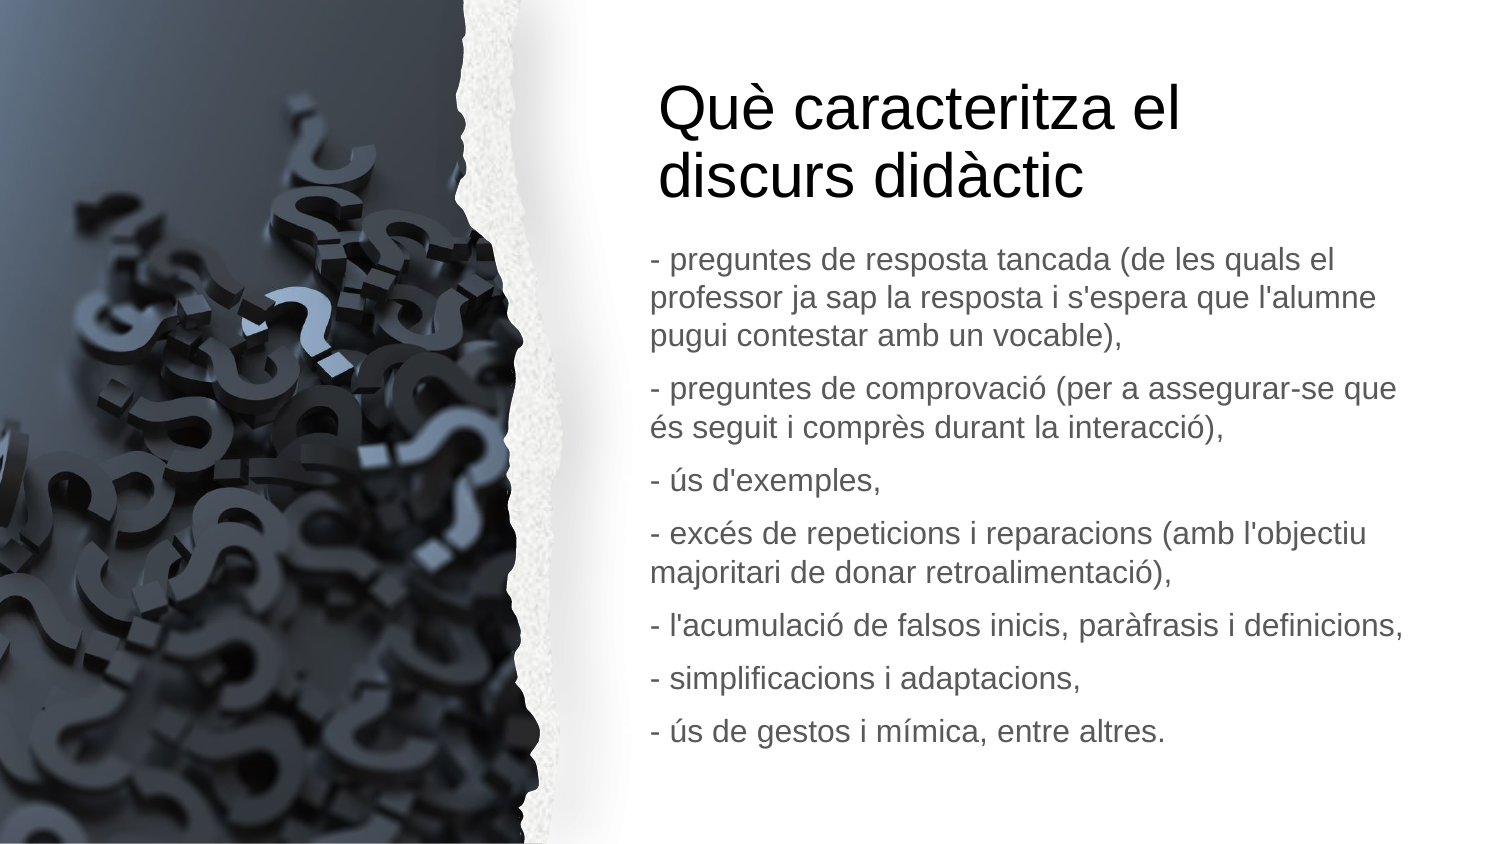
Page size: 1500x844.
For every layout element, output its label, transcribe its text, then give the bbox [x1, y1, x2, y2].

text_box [454, 0, 564, 844]
list - preguntes de resposta tancada (de les quals el professor ja sap la resposta i s'espera que l'alumne pugui contestar amb un vocable), - preguntes de comprovació (per a assegurar-se que és seguit i comprès durant la interacció), - ús d'exemples, - excés de repeticions i reparacions (amb l'objectiu majoritari de donar retroalimentació), - l'acumulació de falsos inicis, paràfrasis i definicions, - simplificacions i adaptacions, - ús de gestos i mímica, entre altres. [610, 232, 1421, 776]
text_box [567, 0, 1500, 844]
title Què caracteritza el discurs didàctic [646, 70, 1403, 232]
picture [0, 0, 454, 844]
